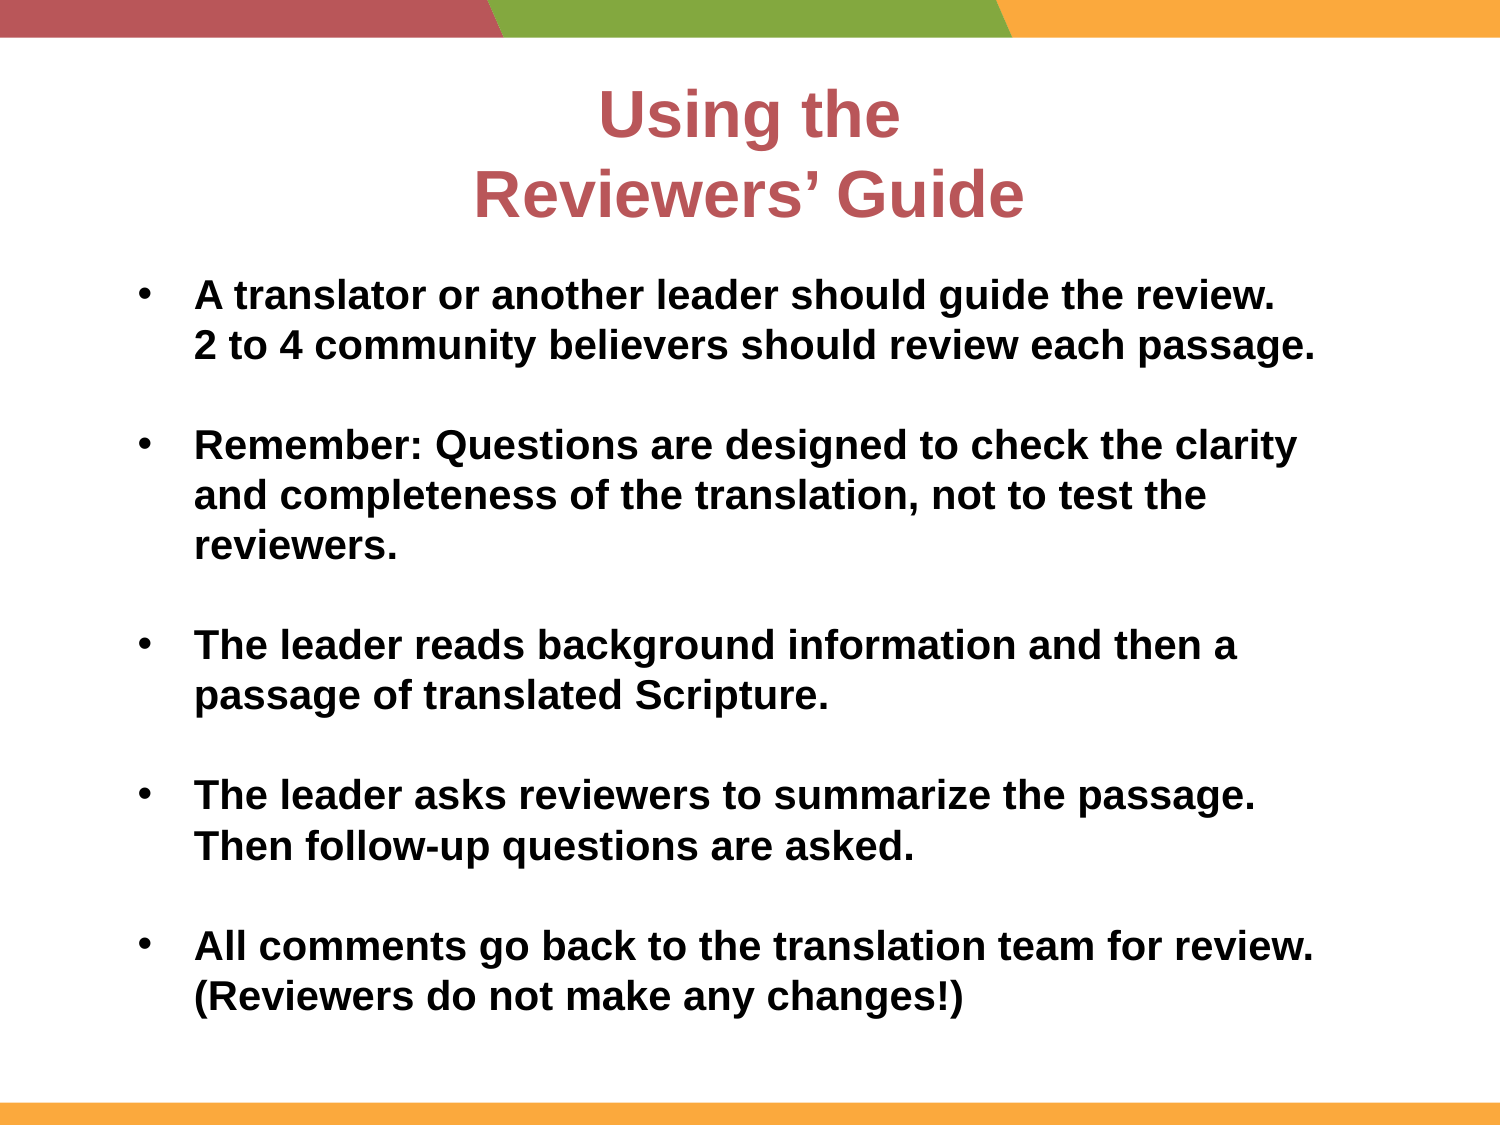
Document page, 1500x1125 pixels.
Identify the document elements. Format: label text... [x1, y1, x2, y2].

text_box A translator or another leader should guide the review. 2 to 4 community believers should review each passage. Remember: Questions are designed to check the clarity and completeness of the translation, not to test the reviewers. The leader reads background information and then a passage of translated Scripture. The leader asks reviewers to summarize the passage. Then follow-up questions are asked. All comments go back to the translation team for review. (Reviewers do not make any changes!) [122, 260, 1397, 1026]
title Using the Reviewers’ Guide [103, 63, 1397, 281]
